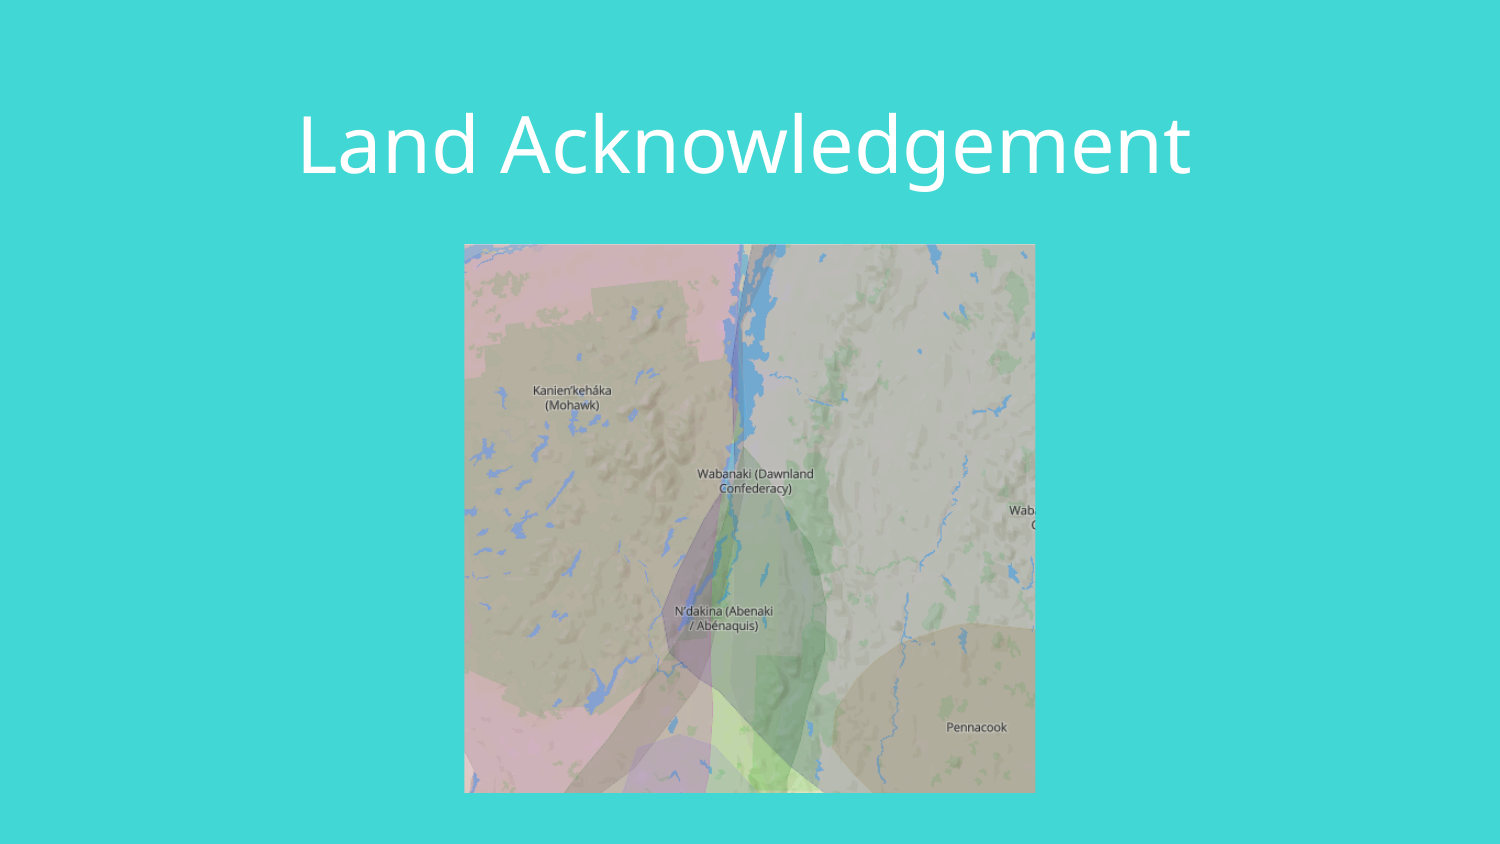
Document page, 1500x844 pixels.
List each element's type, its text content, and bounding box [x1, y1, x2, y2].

picture [464, 244, 1036, 793]
title Land Acknowledgement [47, 51, 1397, 338]
